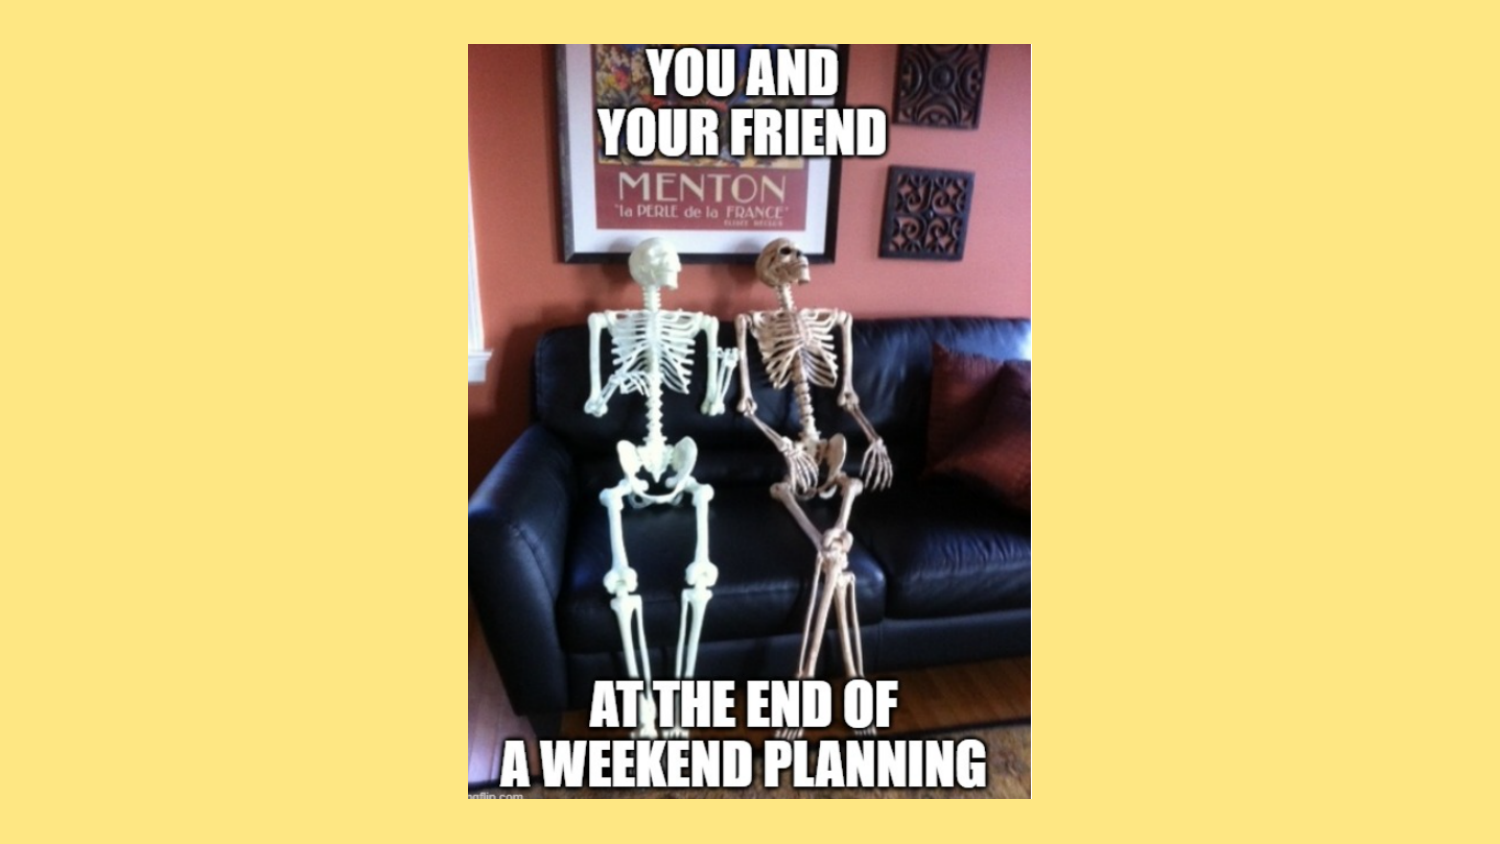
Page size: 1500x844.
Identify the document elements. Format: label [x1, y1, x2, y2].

picture [468, 44, 1032, 799]
